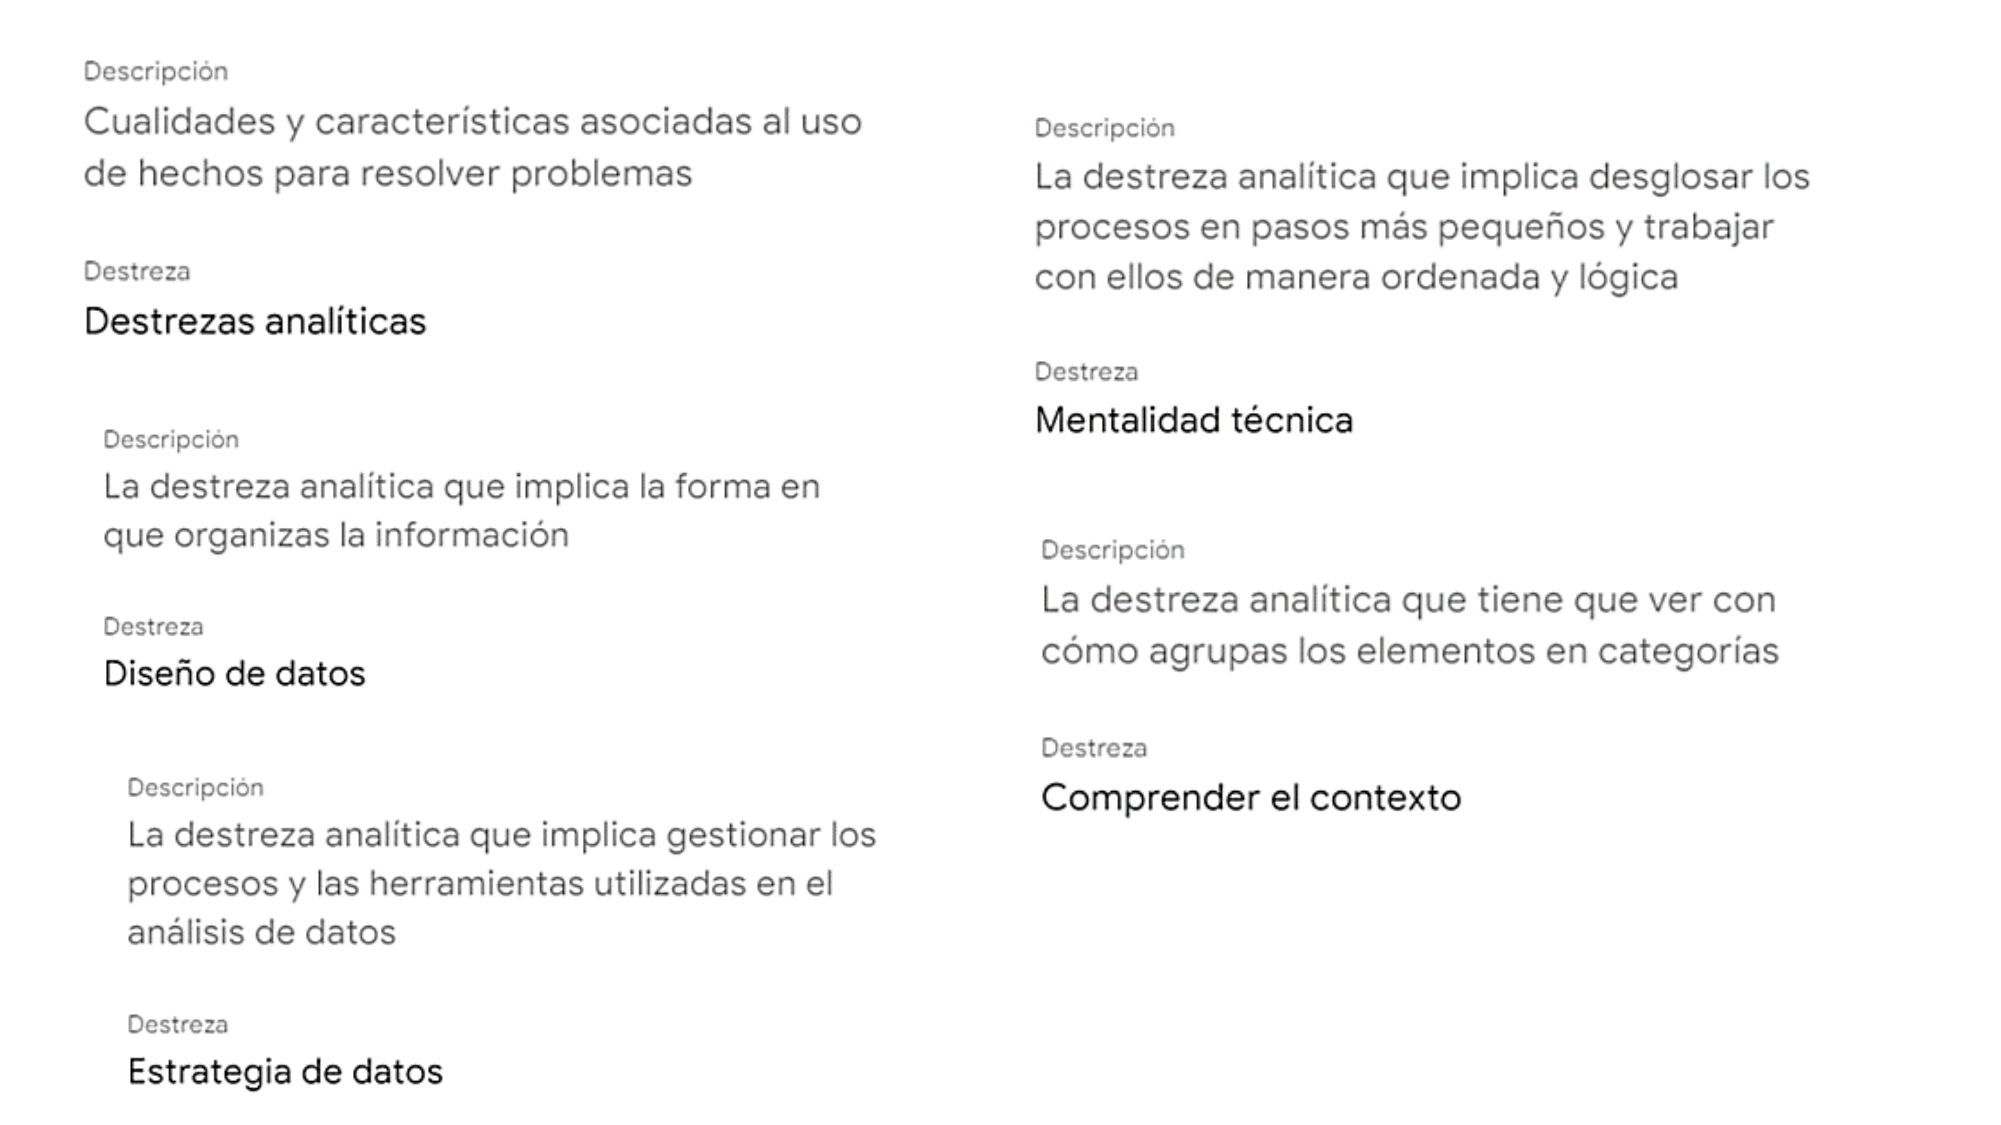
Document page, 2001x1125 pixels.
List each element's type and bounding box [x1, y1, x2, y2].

picture [1032, 516, 1821, 825]
picture [86, 397, 855, 728]
picture [66, 37, 892, 361]
picture [1015, 102, 1821, 455]
picture [103, 764, 892, 1095]
